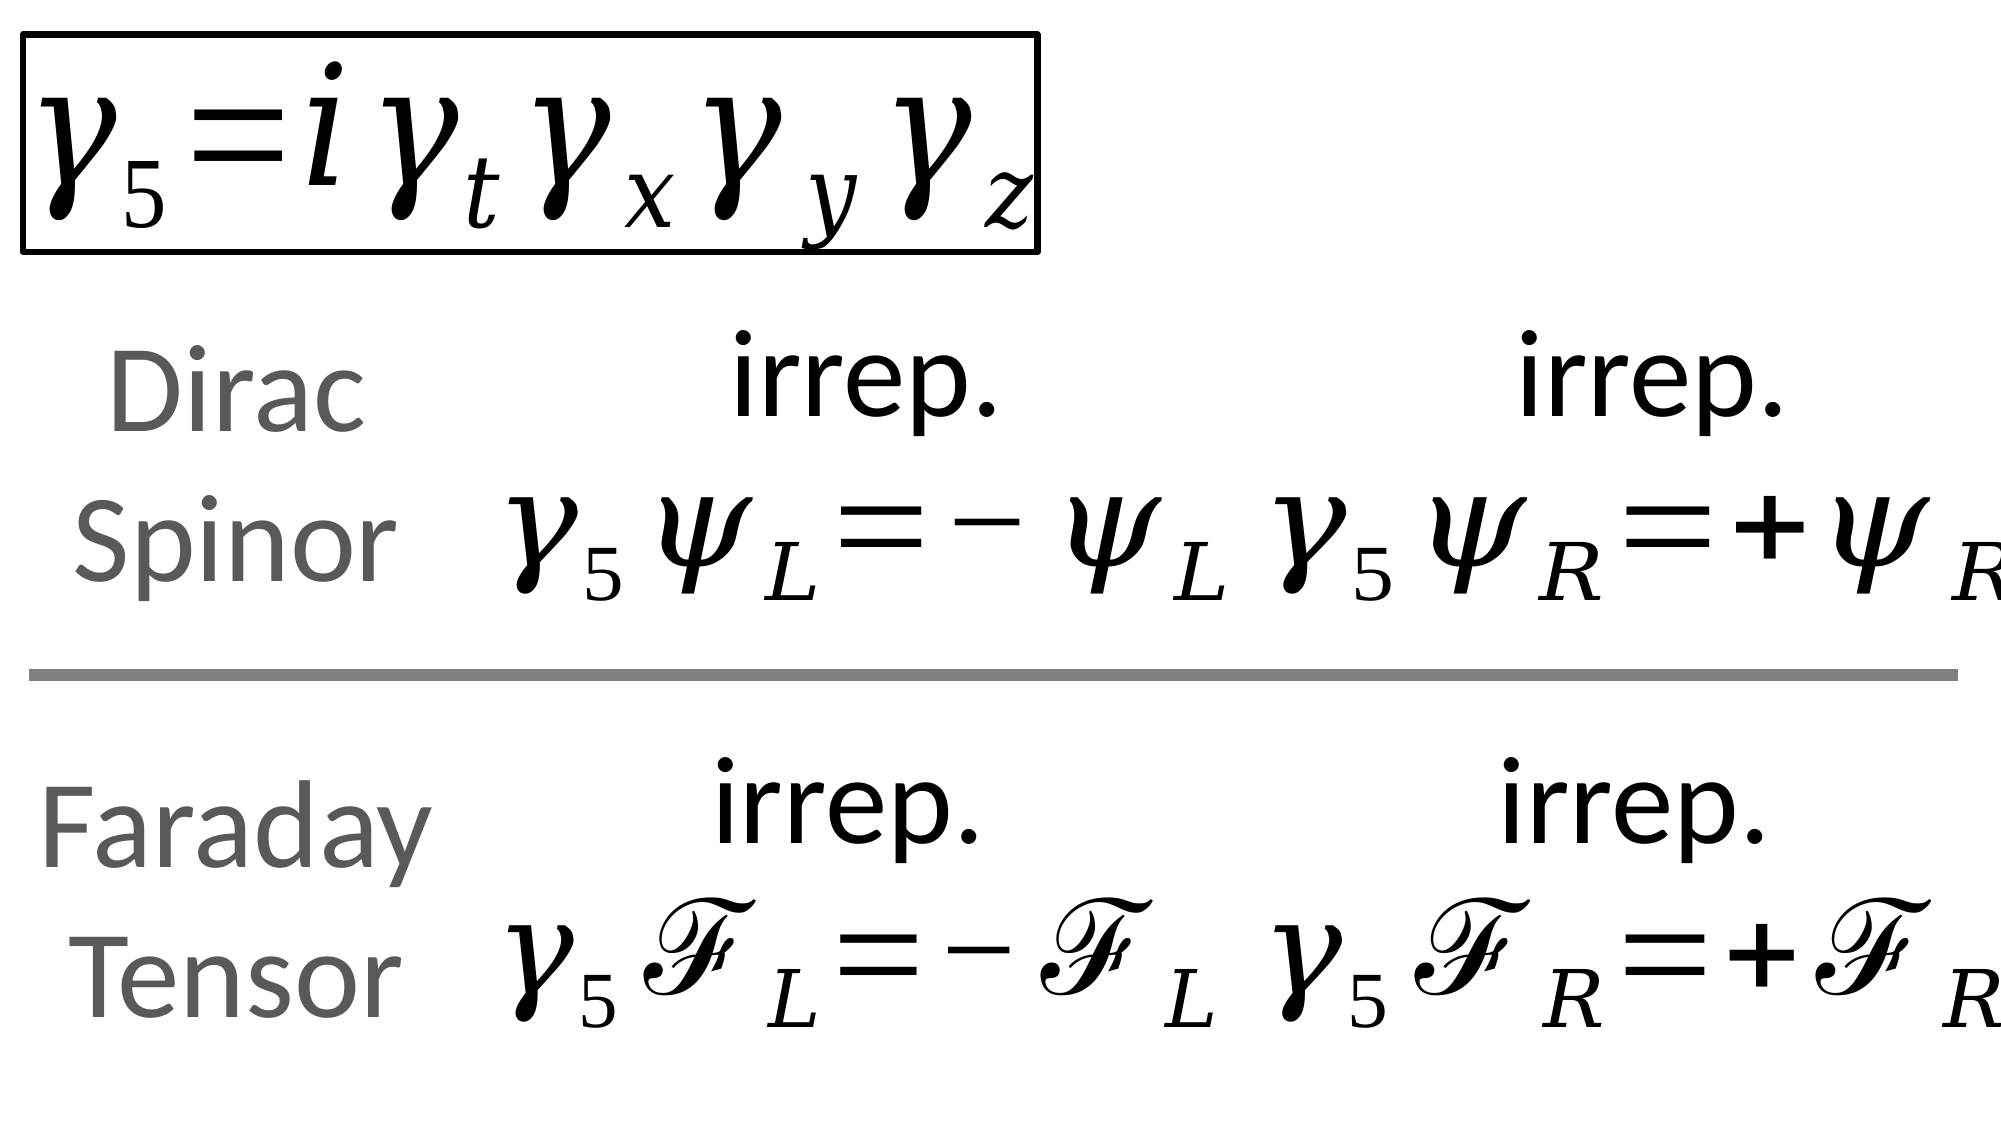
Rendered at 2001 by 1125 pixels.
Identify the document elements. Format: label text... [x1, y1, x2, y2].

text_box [1261, 284, 2000, 618]
text_box Dirac Spinor [57, 299, 415, 614]
text_box Faraday Tensor [23, 735, 449, 1050]
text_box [495, 711, 1221, 1045]
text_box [1261, 711, 2000, 1045]
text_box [495, 284, 1229, 618]
